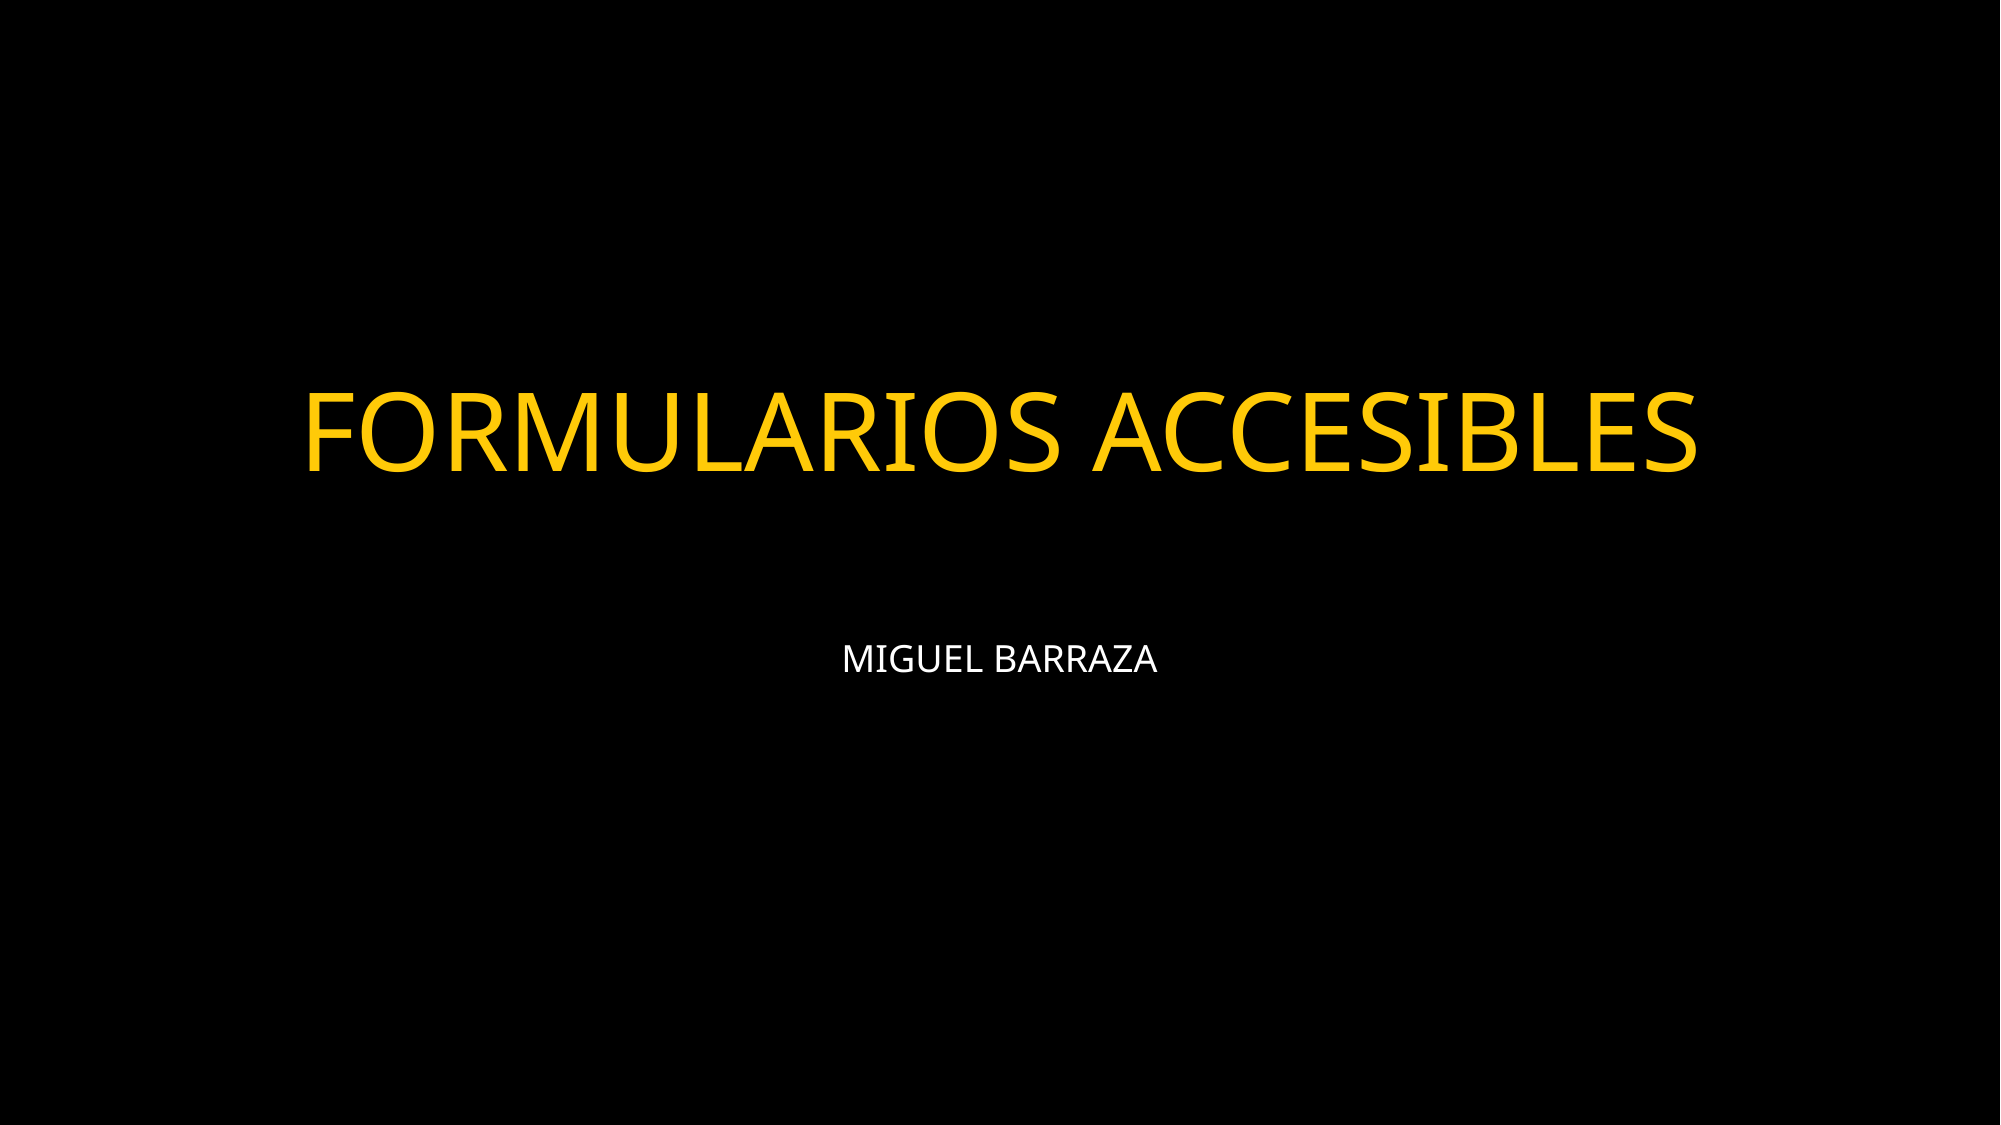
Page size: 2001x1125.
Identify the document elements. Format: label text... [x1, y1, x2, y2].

subtitle Miguel Barraza [291, 610, 1708, 851]
title Formularios accesibles [274, 254, 1726, 495]
